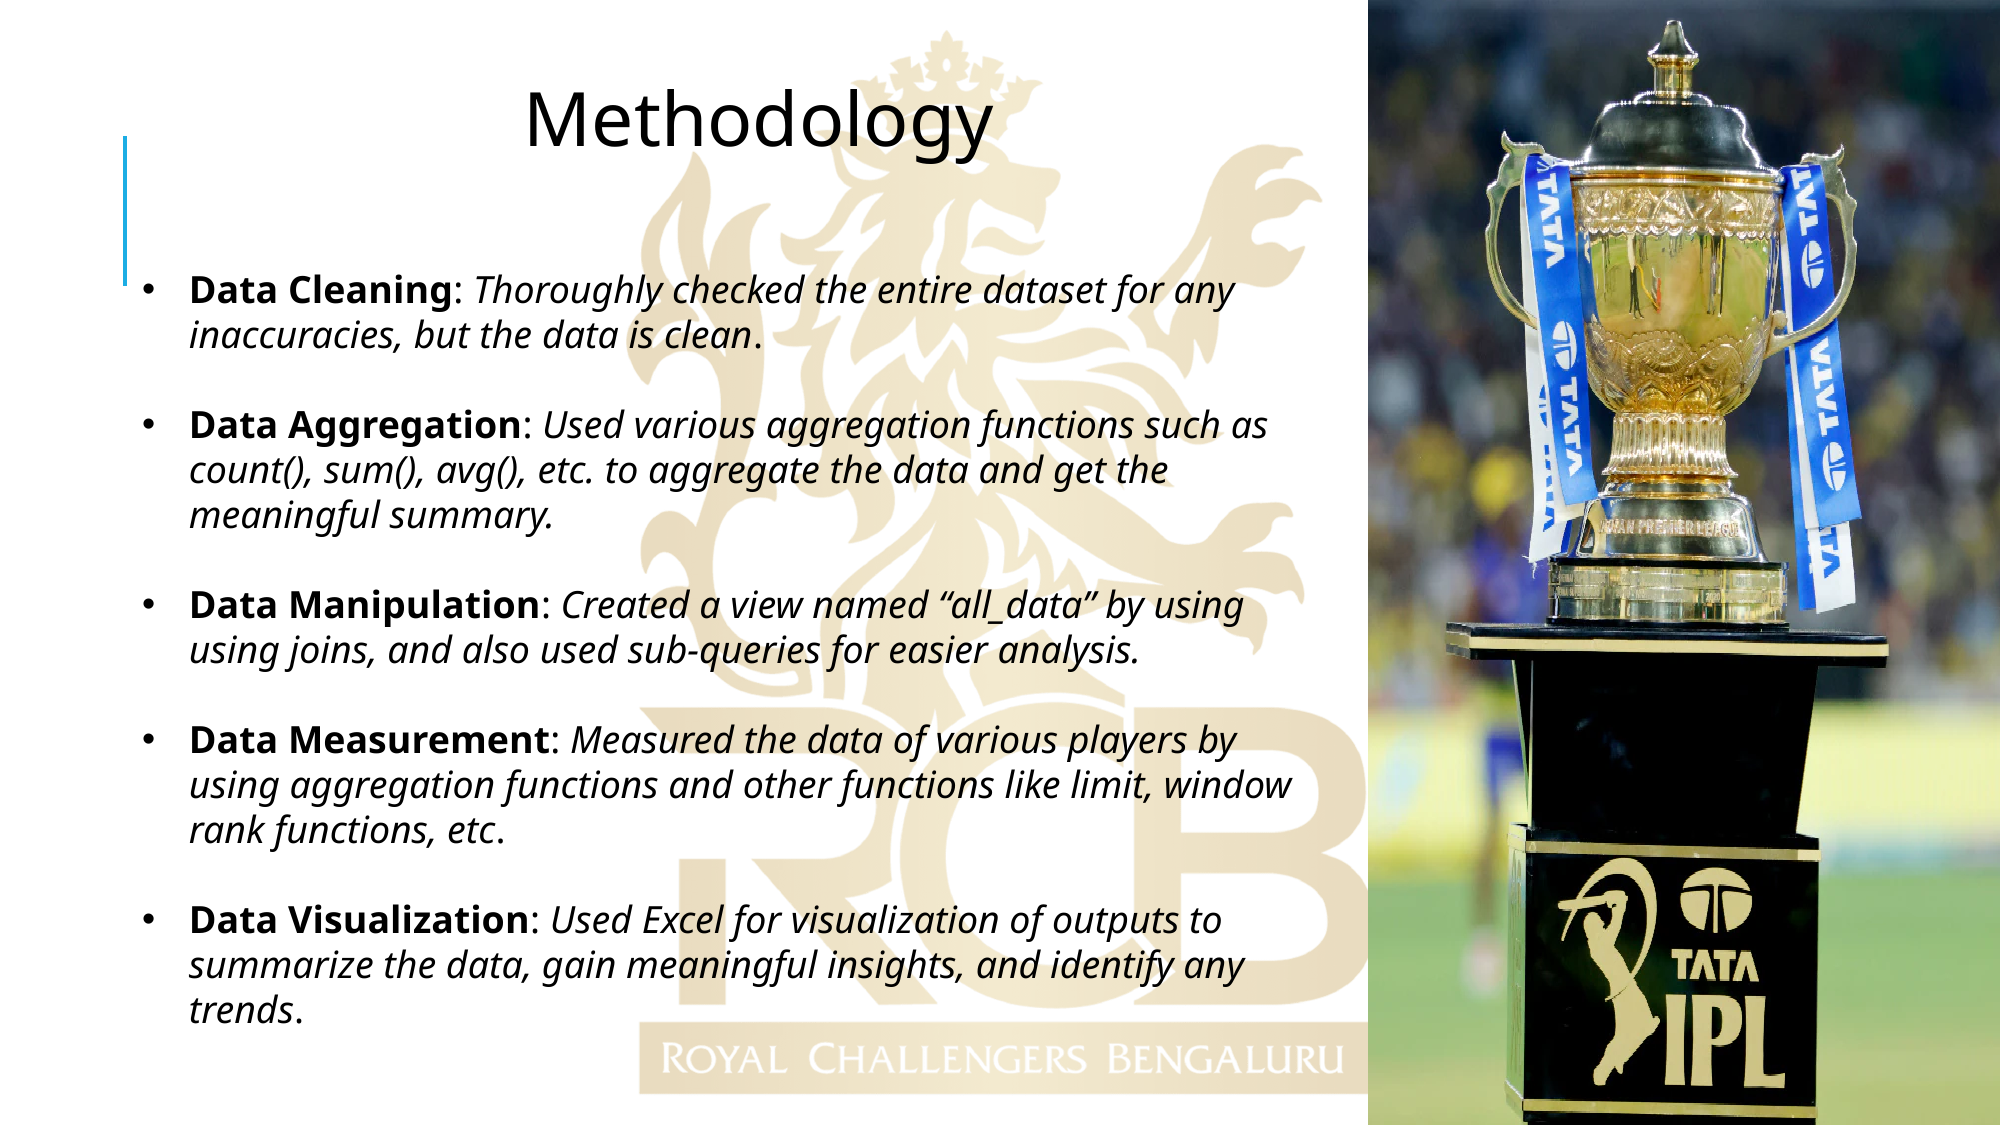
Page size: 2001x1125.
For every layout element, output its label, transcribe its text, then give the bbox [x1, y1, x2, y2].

list Methodology Data Cleaning: Thoroughly checked the entire dataset for any inaccuracies, but the data is clean. Data Aggregation: Used various aggregation functions such as count(), sum(), avg(), etc. to aggregate the data and get the meaningful summary. Data Manipulation: Created a view named “all_data” by using using joins, and also used sub-queries for easier analysis. Data Measurement: Measured the data of various players by using aggregation functions and other functions like limit, window rank functions, etc. Data Visualization: Used Excel for visualization of outputs to summarize the data, gain meaningful insights, and identify any trends. [134, 73, 1309, 1052]
picture [1368, 0, 2000, 1125]
